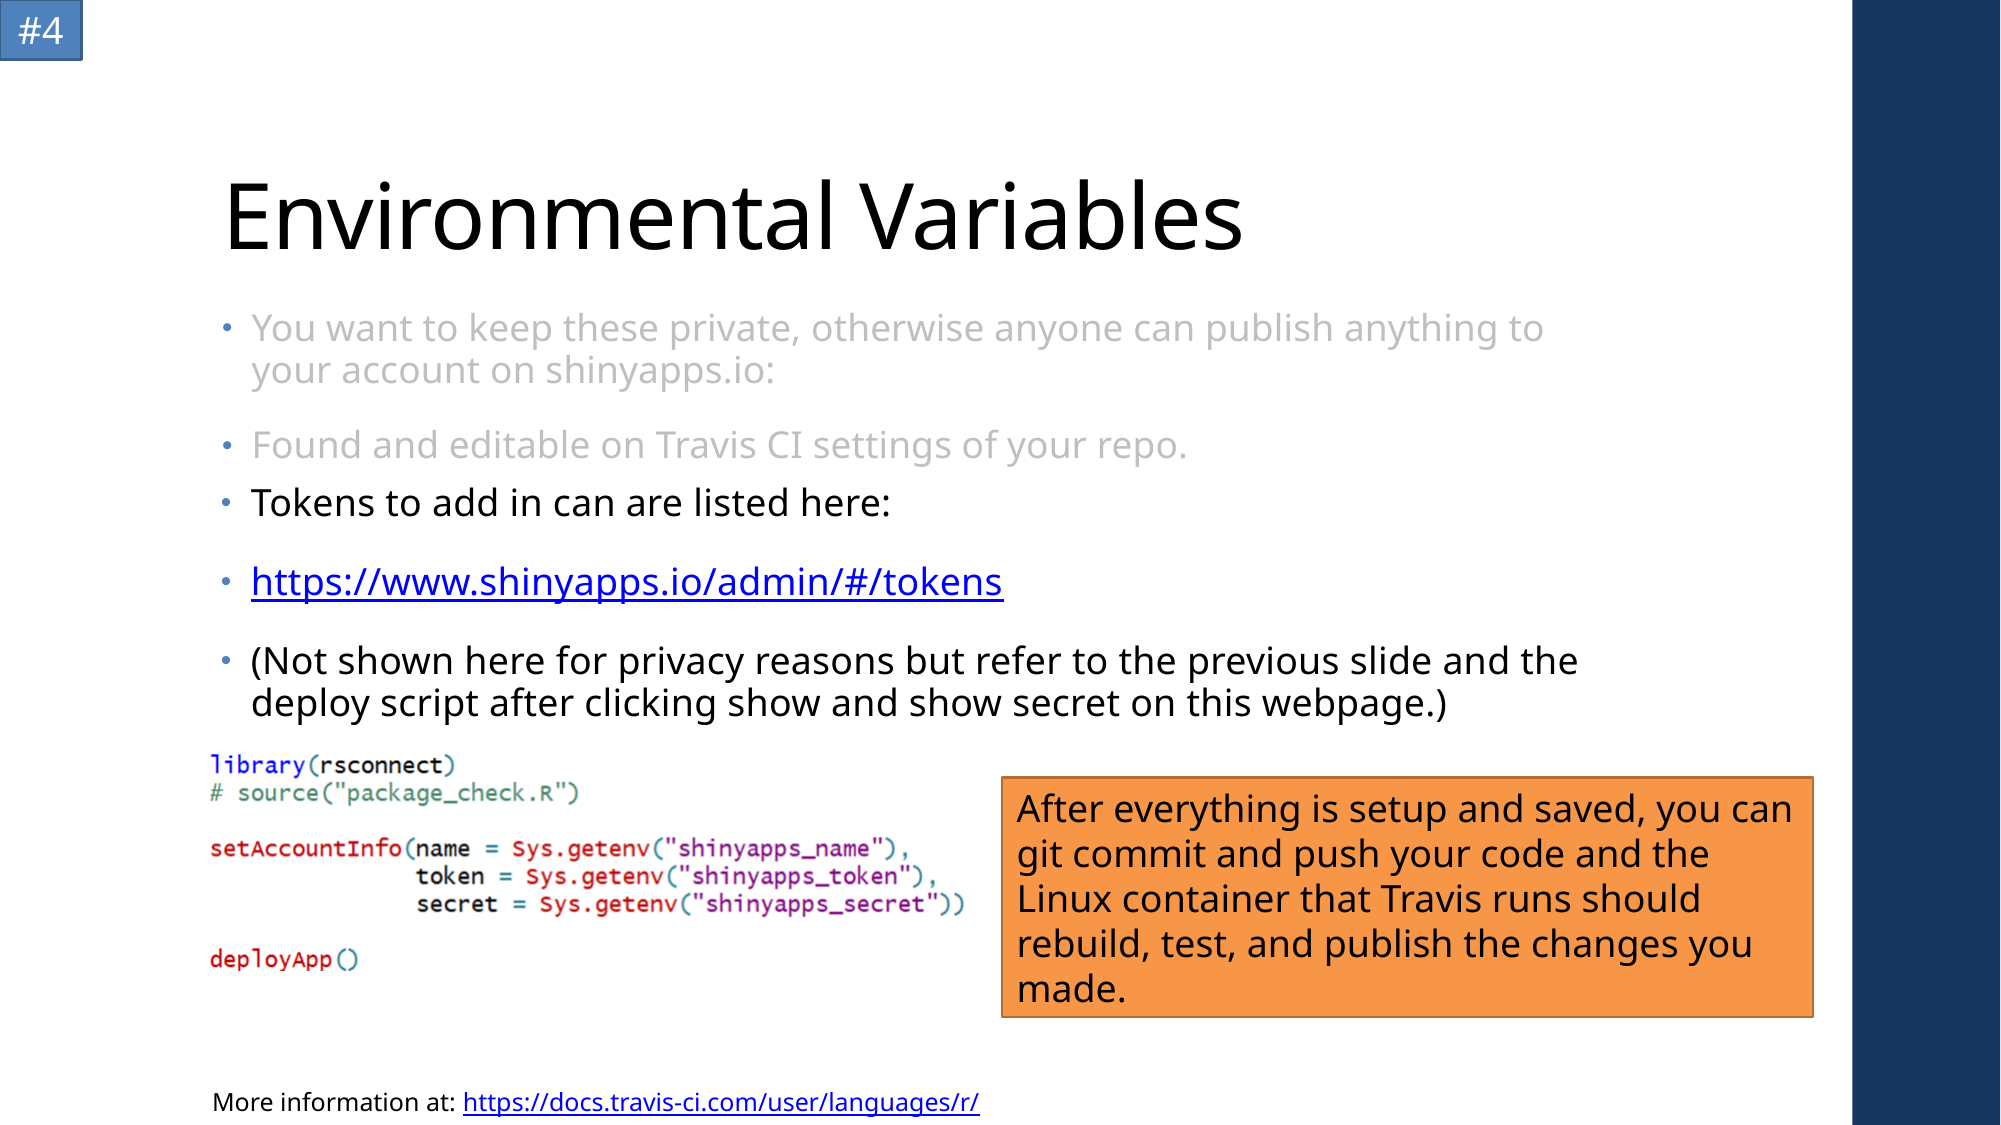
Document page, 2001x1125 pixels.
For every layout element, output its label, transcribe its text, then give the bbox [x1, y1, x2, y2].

text_box After everything is setup and saved, you can git commit and push your code and the Linux container that Travis runs should rebuild, test, and publish the changes you made. [1001, 776, 1814, 1018]
title Environmental Variables [206, 60, 1797, 278]
text_box #4 [0, 0, 83, 61]
text_box More information at: https://docs.travis-ci.com/user/languages/r/ [197, 1079, 995, 1125]
picture [207, 752, 1003, 971]
list You want to keep these private, otherwise anyone can publish anything to your account on shinyapps.io: Found and editable on Travis CI settings of your repo. [206, 299, 1617, 475]
text_box Tokens to add in can are listed here: https://www.shinyapps.io/admin/#/tokens (Not shown here for privacy reasons but refer to the previous slide and the deploy script after clicking show and show secret on this webpage.) [205, 474, 1616, 776]
